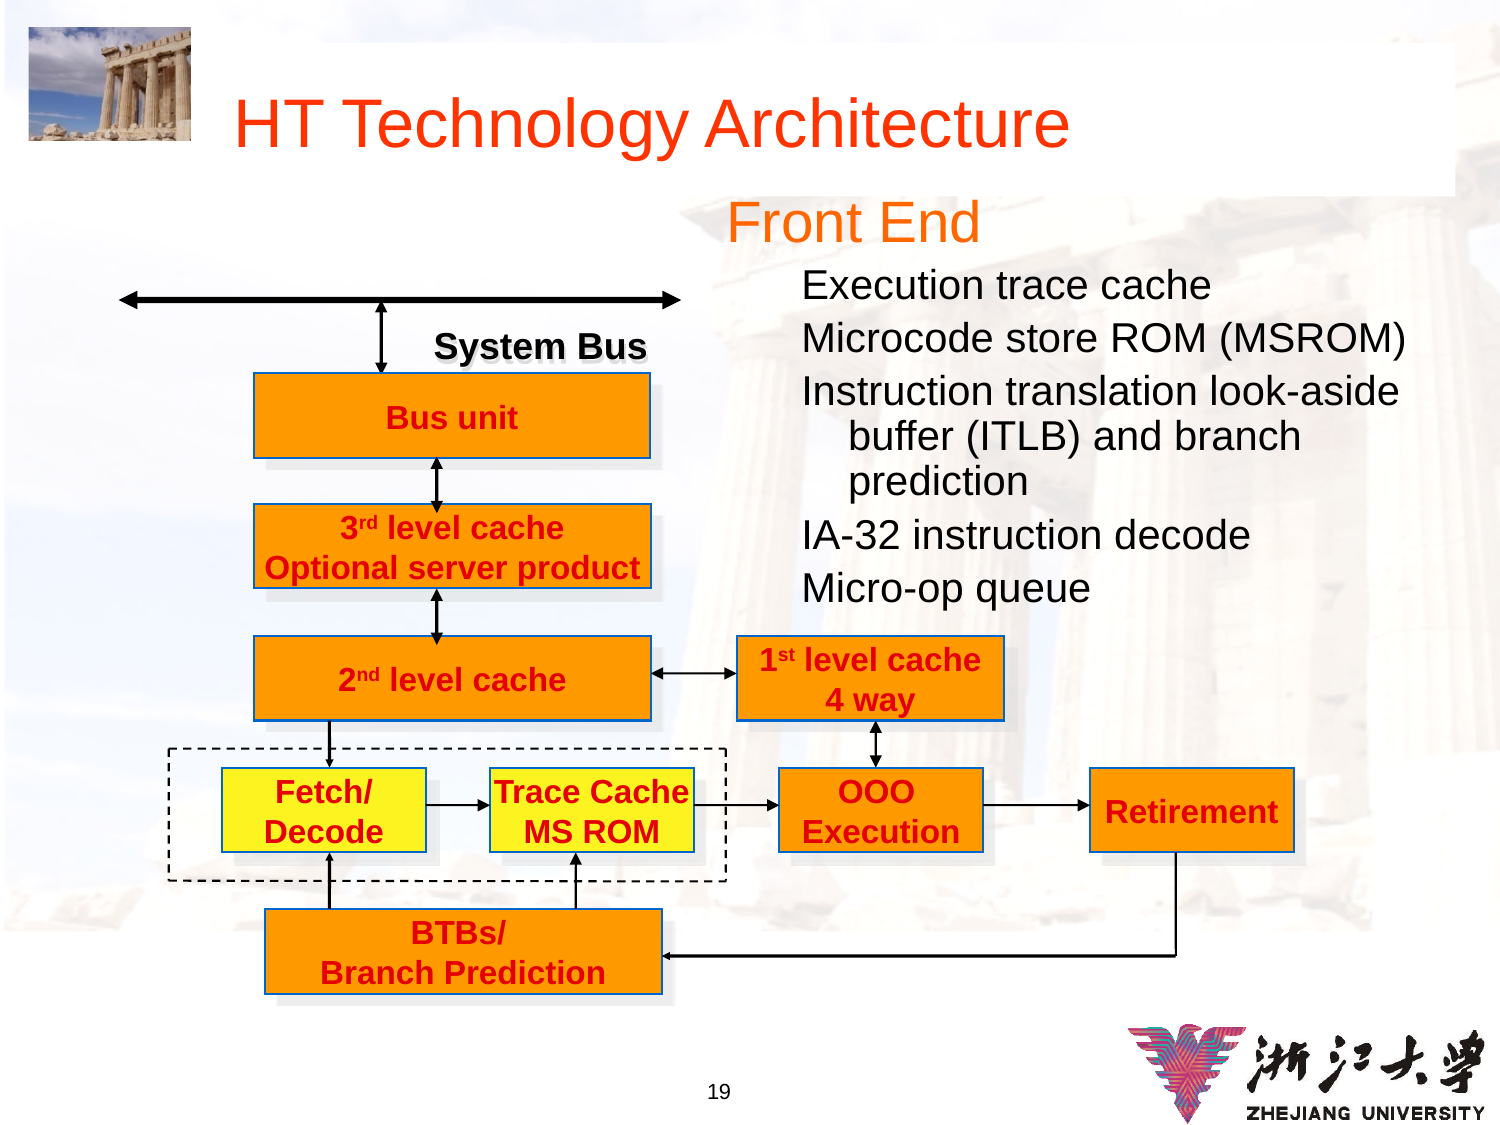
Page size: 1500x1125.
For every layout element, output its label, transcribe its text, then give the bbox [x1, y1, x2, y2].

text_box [118, 299, 1294, 994]
text_box Front End Execution trace cache Microcode store ROM (MSROM) Instruction translation look-aside buffer (ITLB) and branch prediction IA-32 instruction decode Micro-op queue [711, 184, 1500, 539]
title HT Technology Architecture [218, 42, 1456, 197]
picture [0, 0, 1500, 1125]
